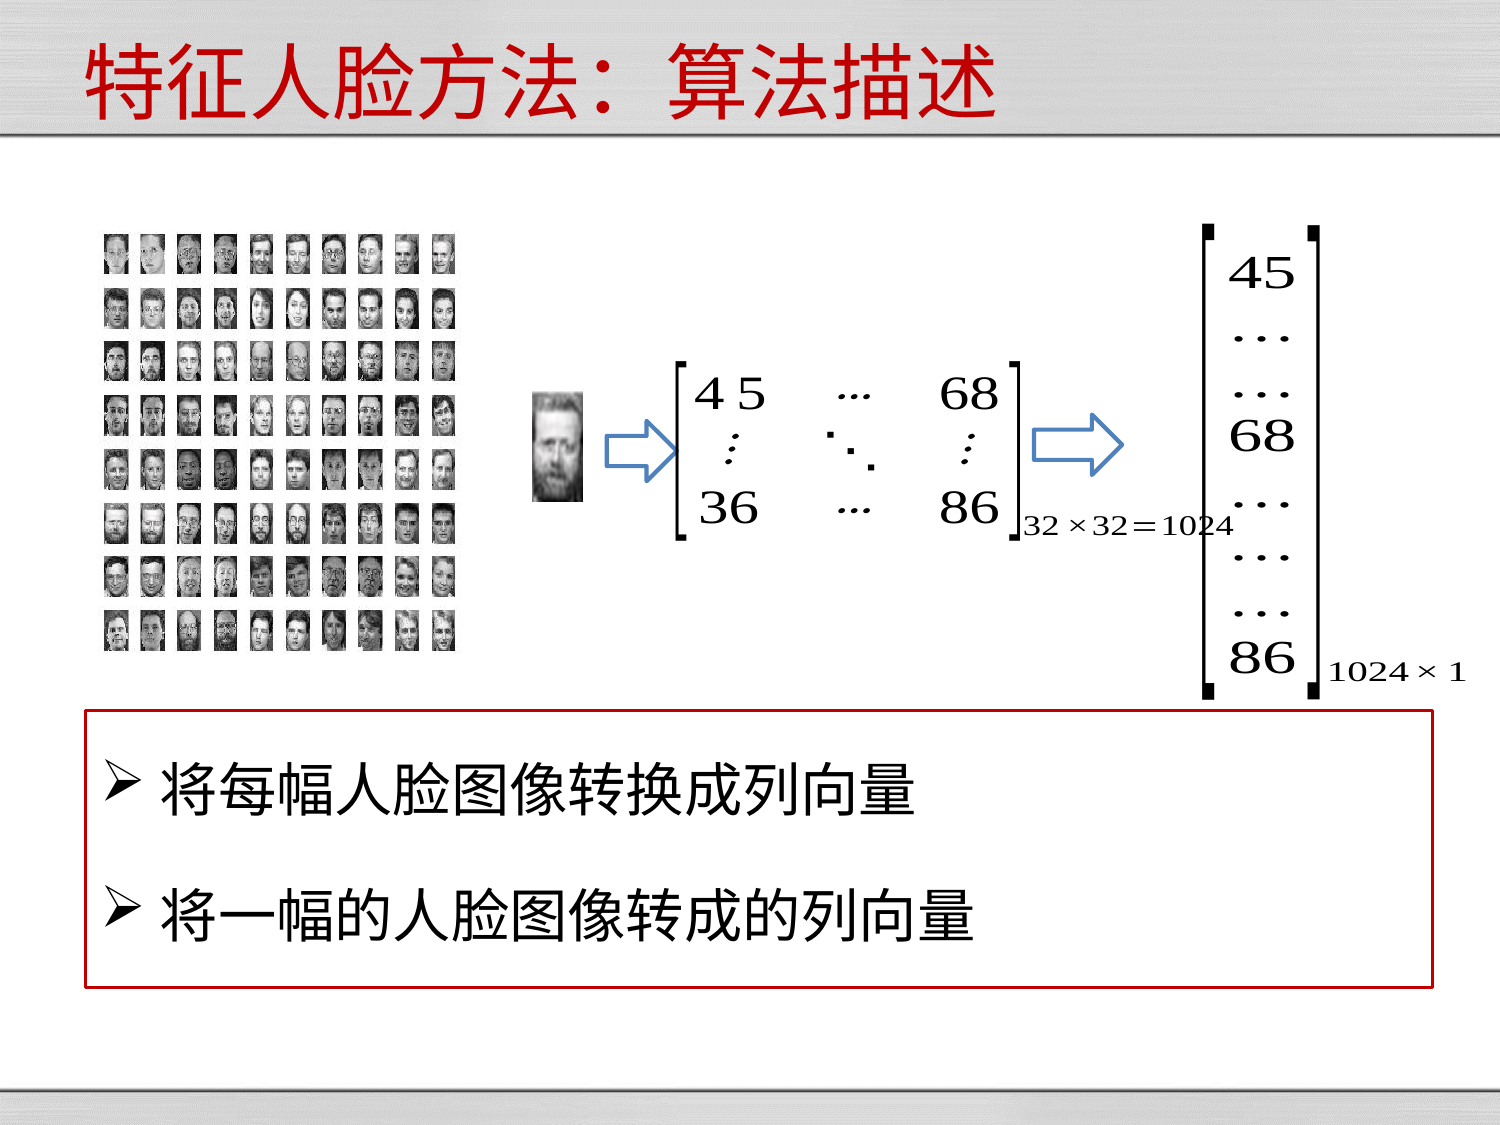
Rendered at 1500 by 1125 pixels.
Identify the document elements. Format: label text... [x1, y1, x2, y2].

text_box [1031, 412, 1125, 477]
picture [0, 0, 1500, 1125]
text_box 特征人脸方法：算法描述 [67, 24, 1477, 133]
text_box [604, 418, 676, 484]
